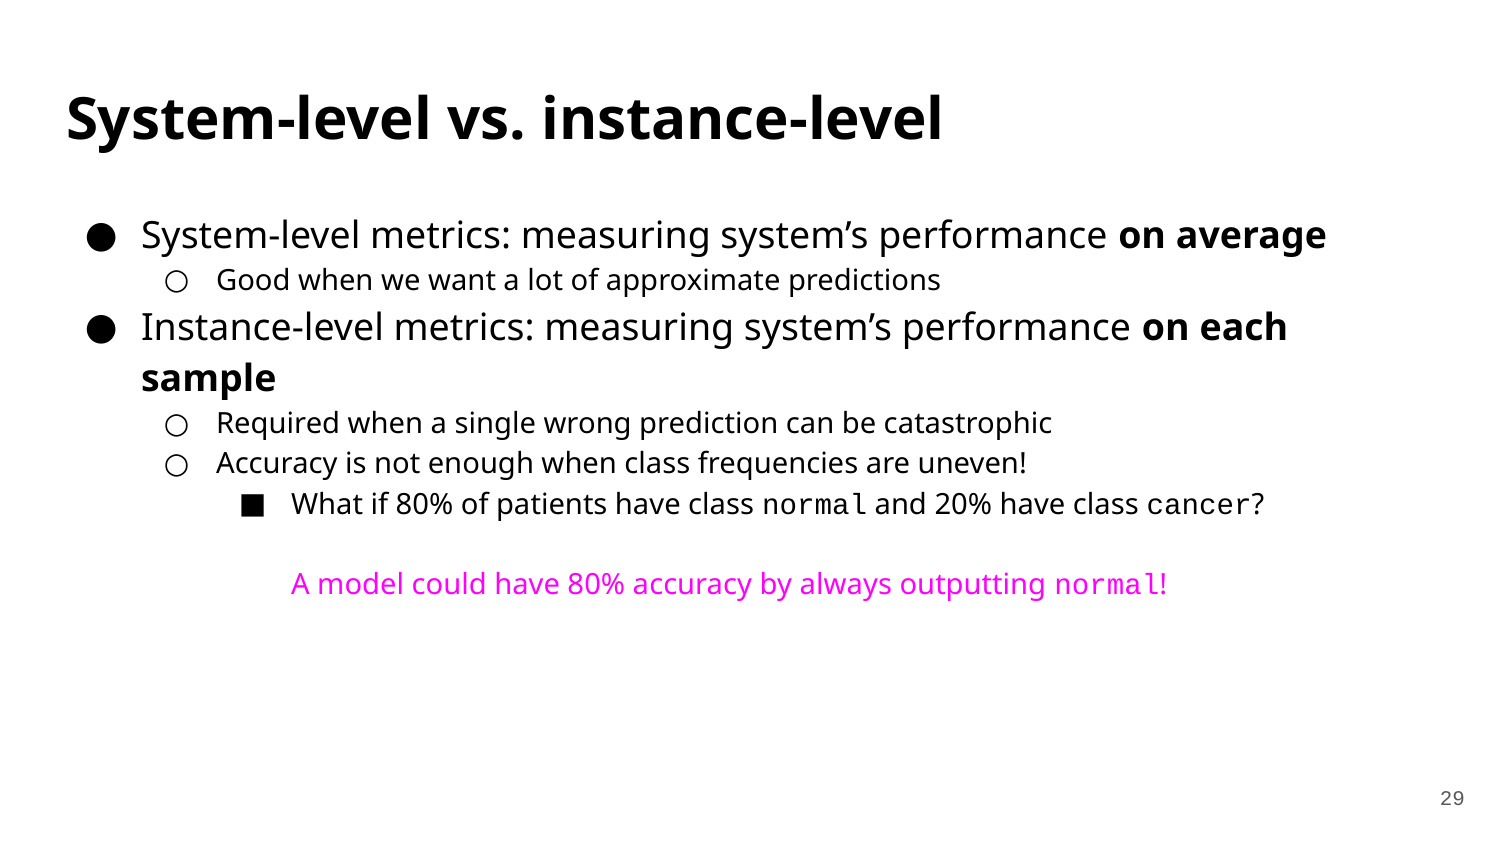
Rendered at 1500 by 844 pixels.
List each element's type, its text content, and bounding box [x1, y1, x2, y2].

title System-level vs. instance-level [51, 66, 1449, 161]
slide_number ‹#› [1389, 764, 1480, 830]
list System-level metrics: measuring system’s performance on average Good when we want a lot of approximate predictions Instance-level metrics: measuring system’s performance on each sample Required when a single wrong prediction can be catastrophic Accuracy is not enough when class frequencies are uneven! What if 80% of patients have class normal and 20% have class cancer? A model could have 80% accuracy by always outputting normal! [51, 189, 1449, 576]
text_box [529, 557, 1001, 613]
